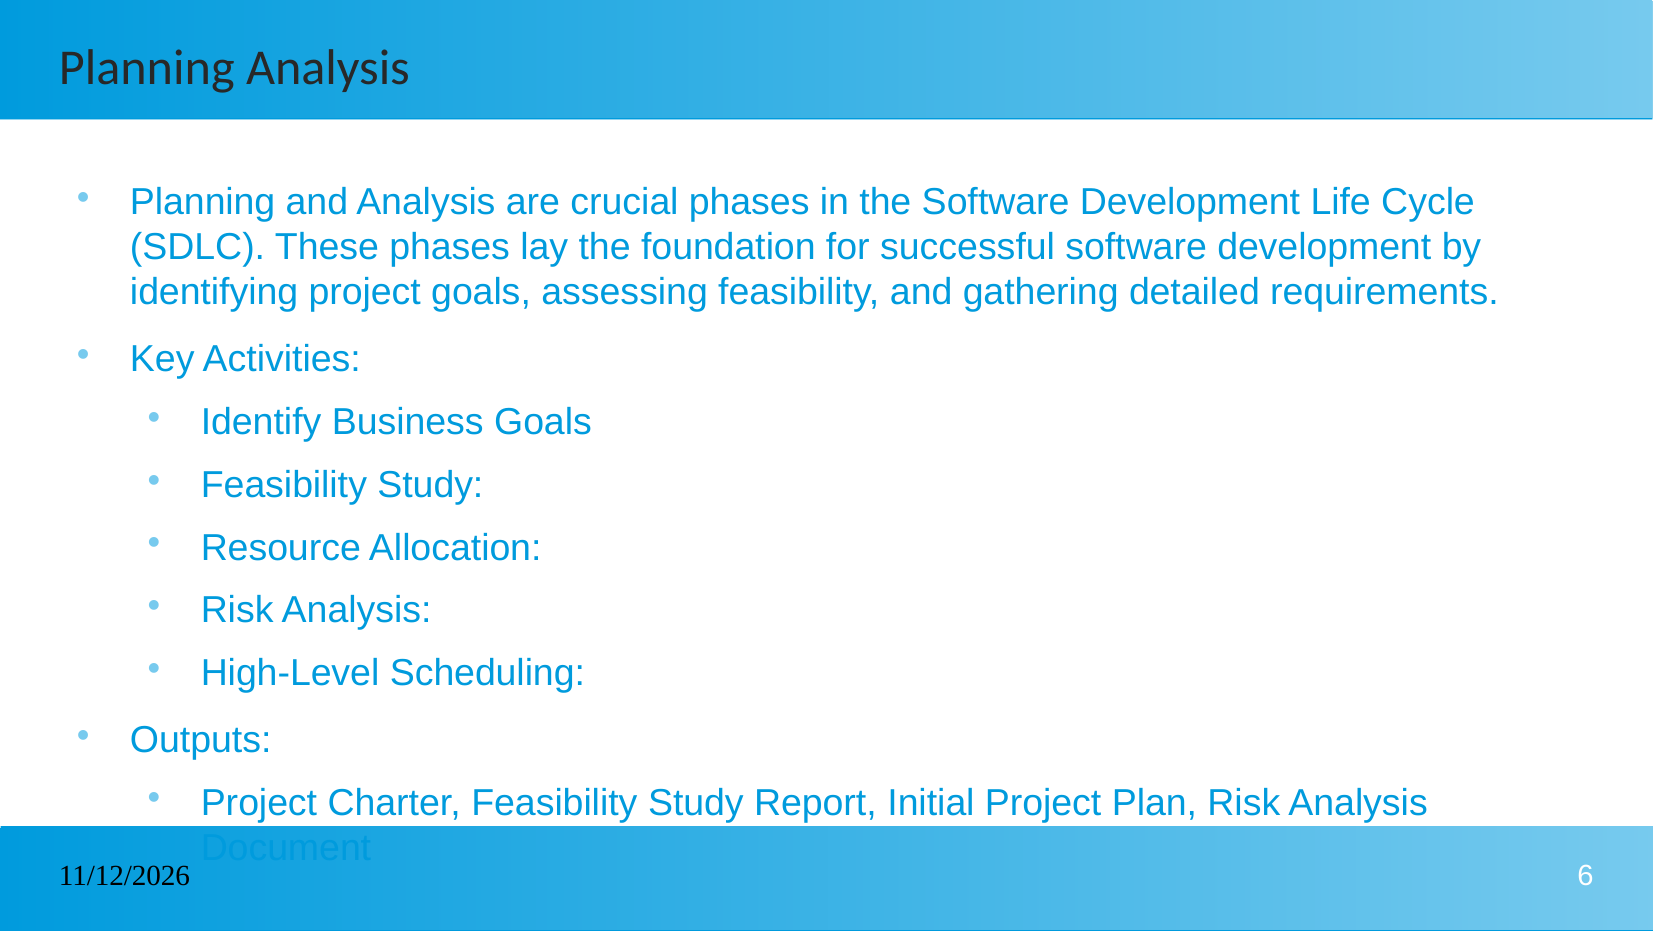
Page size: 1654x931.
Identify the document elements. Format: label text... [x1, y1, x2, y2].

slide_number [59, 856, 443, 915]
title Planning Analysis [59, 29, 1594, 108]
list Planning and Analysis are crucial phases in the Software Development Life Cycle (SDLC). These phases lay the foundation for successful software development by identifying project goals, assessing feasibility, and gathering detailed requirements. Key Activities: Identify Business Goals Feasibility Study: Resource Allocation: Risk Analysis: High-Level Scheduling: Outputs: Project Charter, Feasibility Study Report, Initial Project Plan, Risk Analysis Document [59, 177, 1594, 767]
slide_number 6 [1210, 856, 1594, 915]
